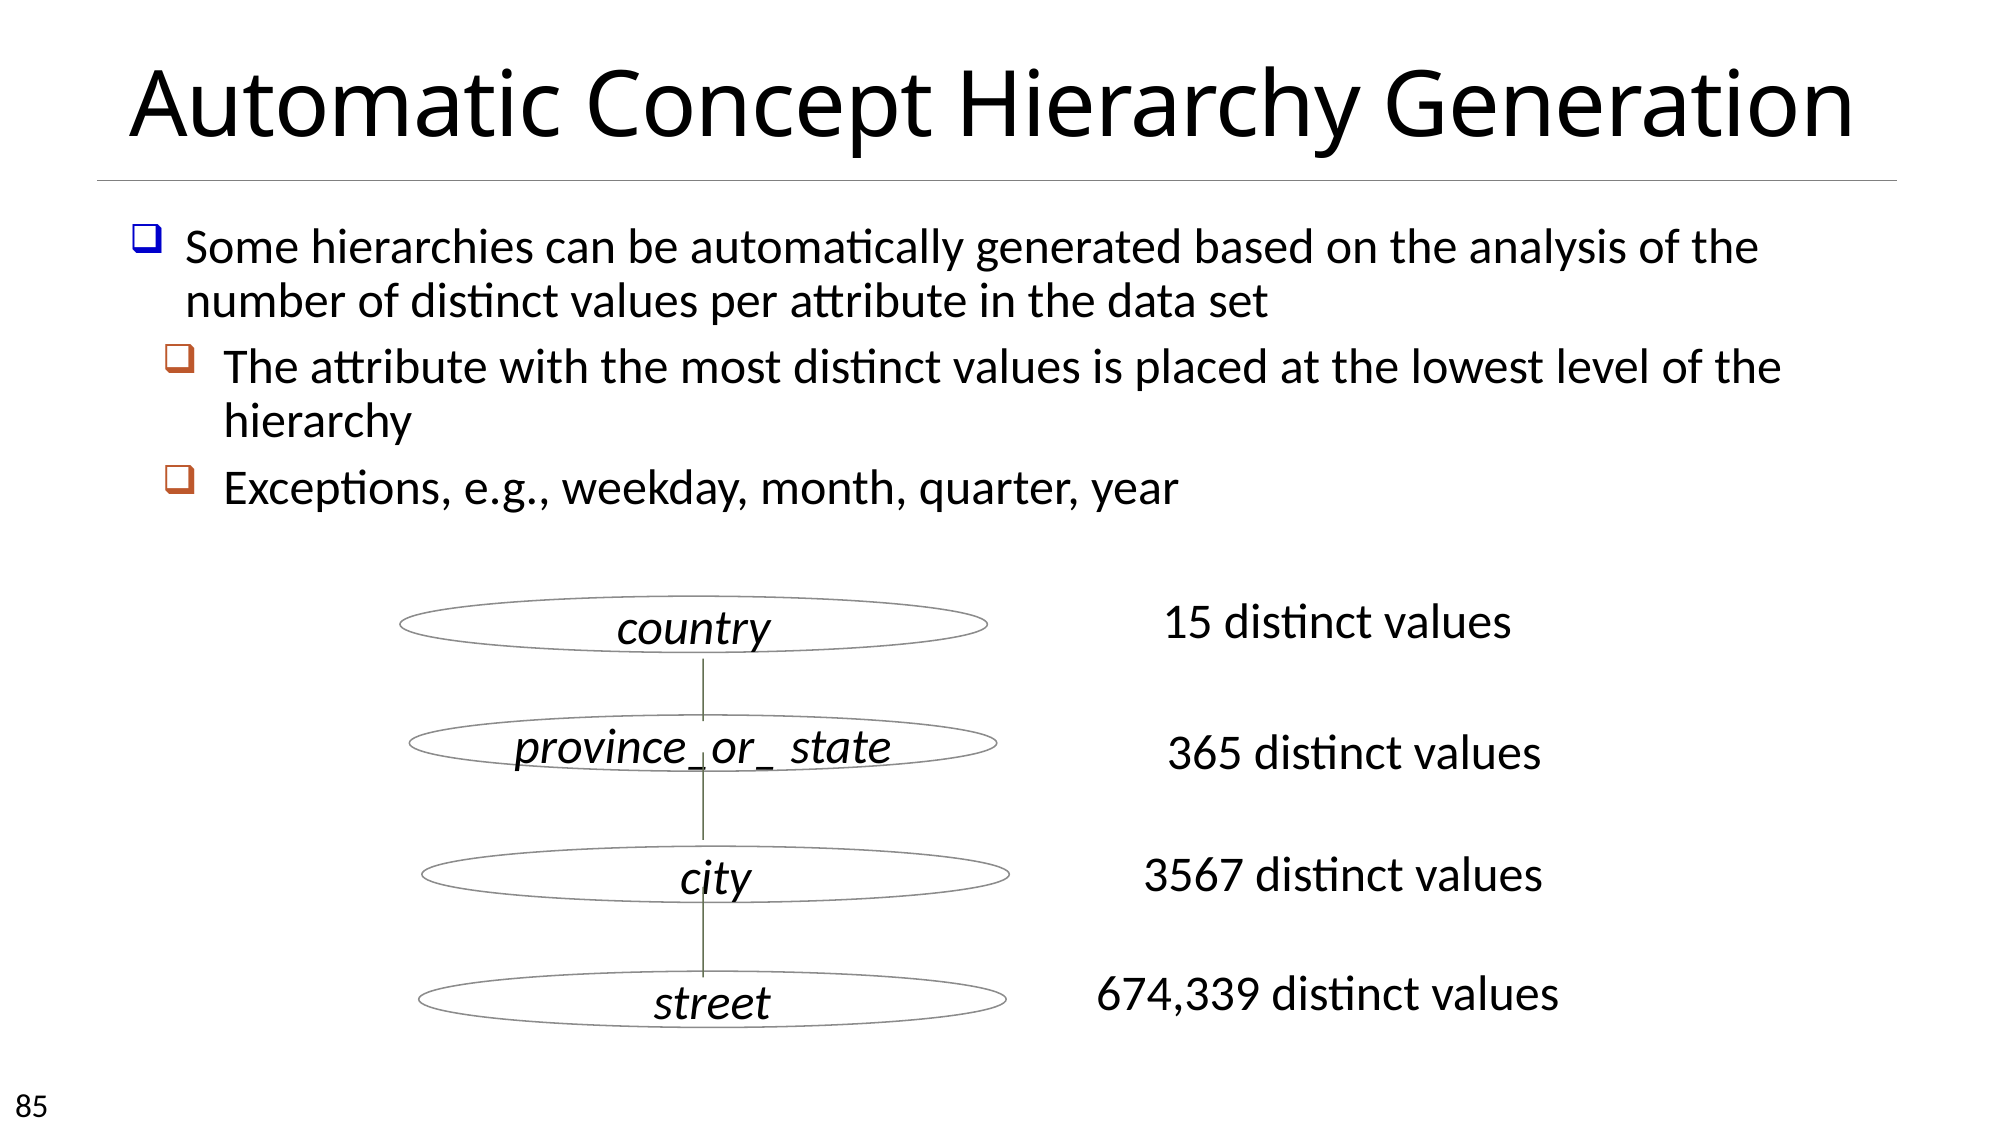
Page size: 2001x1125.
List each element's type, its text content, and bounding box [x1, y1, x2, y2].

title Automatic Concept Hierarchy Generation [80, 50, 1906, 163]
list Some hierarchies can be automatically generated based on the analysis of the number of distinct values per attribute in the data set The attribute with the most distinct values is placed at the lowest level of the hierarchy Exceptions, e.g., weekday, month, quarter, year [114, 212, 1865, 588]
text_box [399, 580, 1578, 1030]
